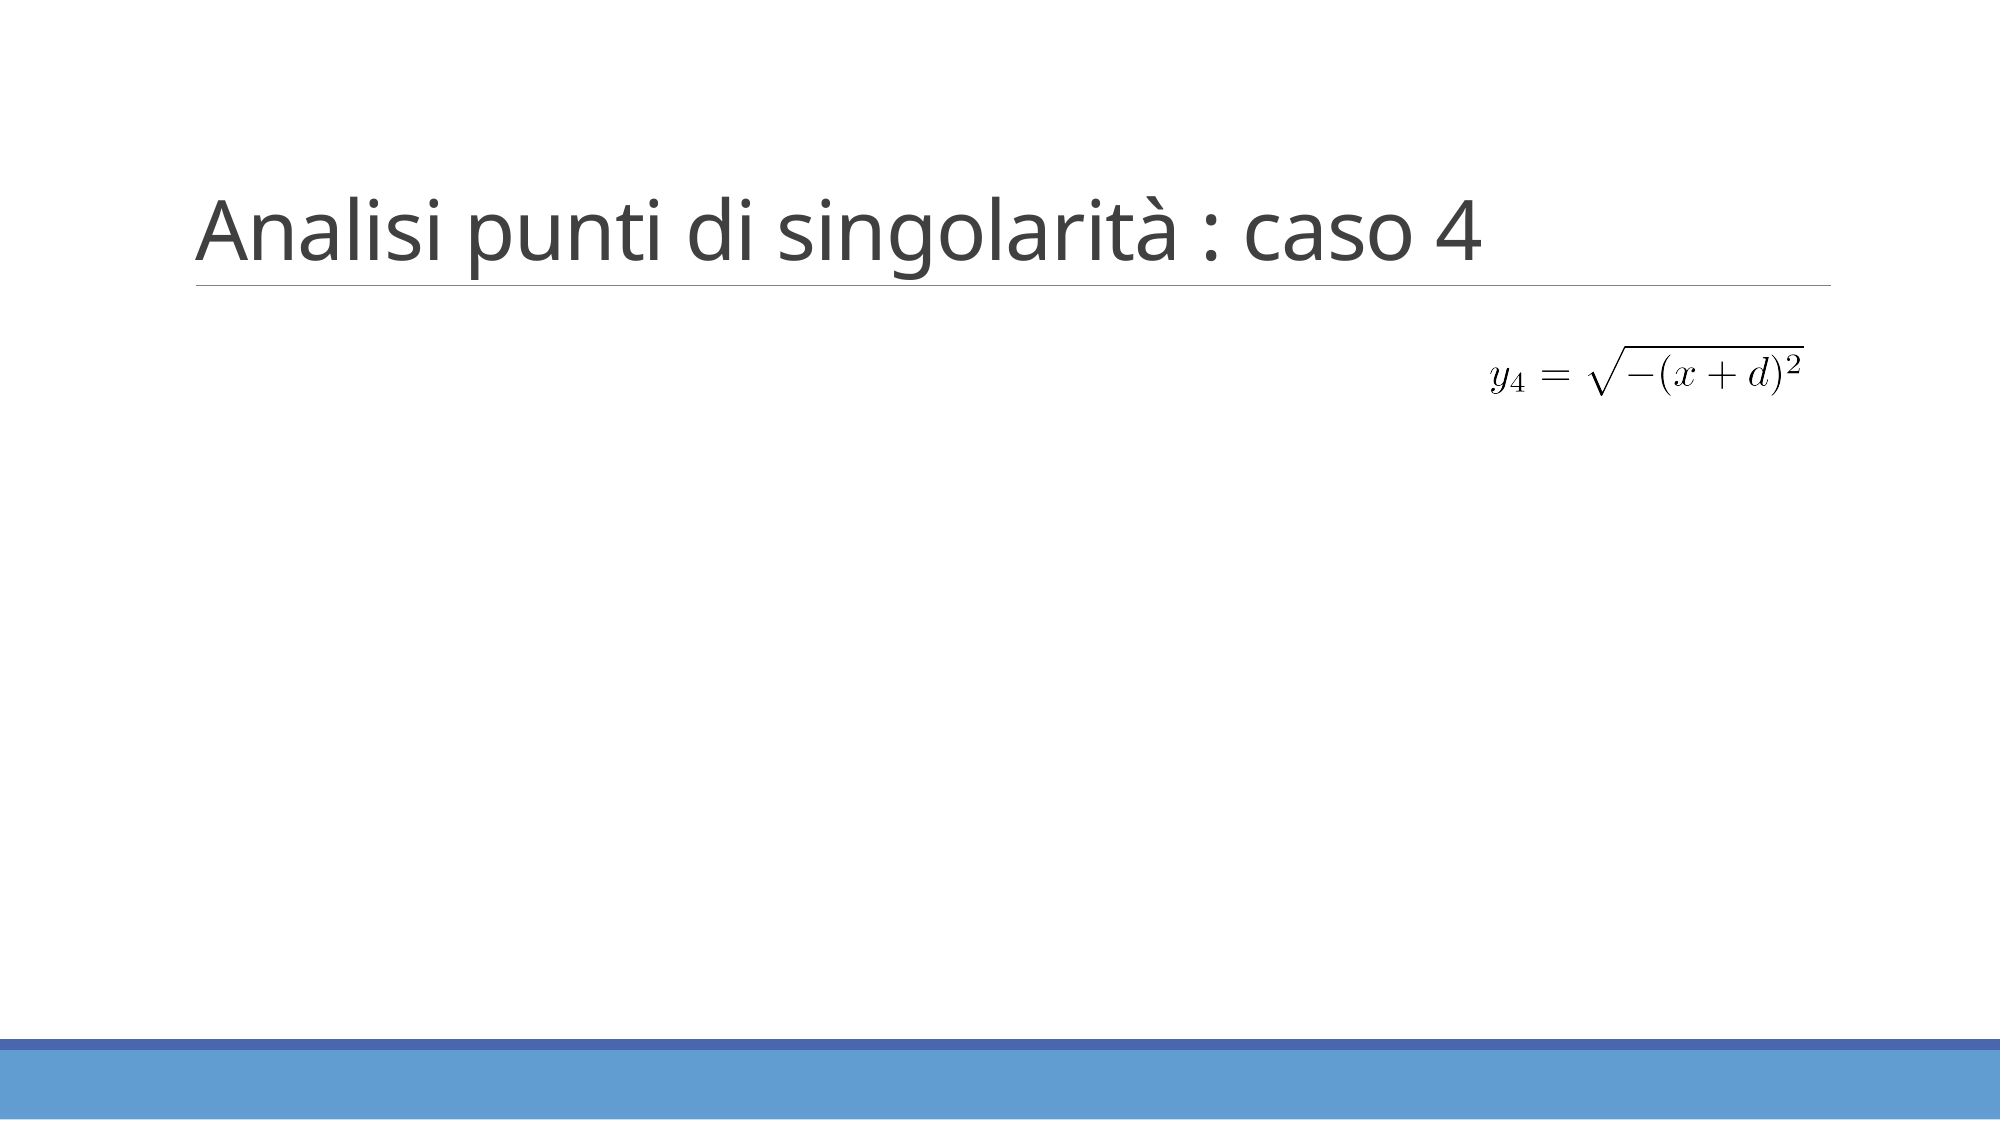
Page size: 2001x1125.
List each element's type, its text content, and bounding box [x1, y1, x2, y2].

picture [1489, 345, 1805, 397]
title Analisi punti di singolarità : caso 4 [180, 47, 1830, 285]
